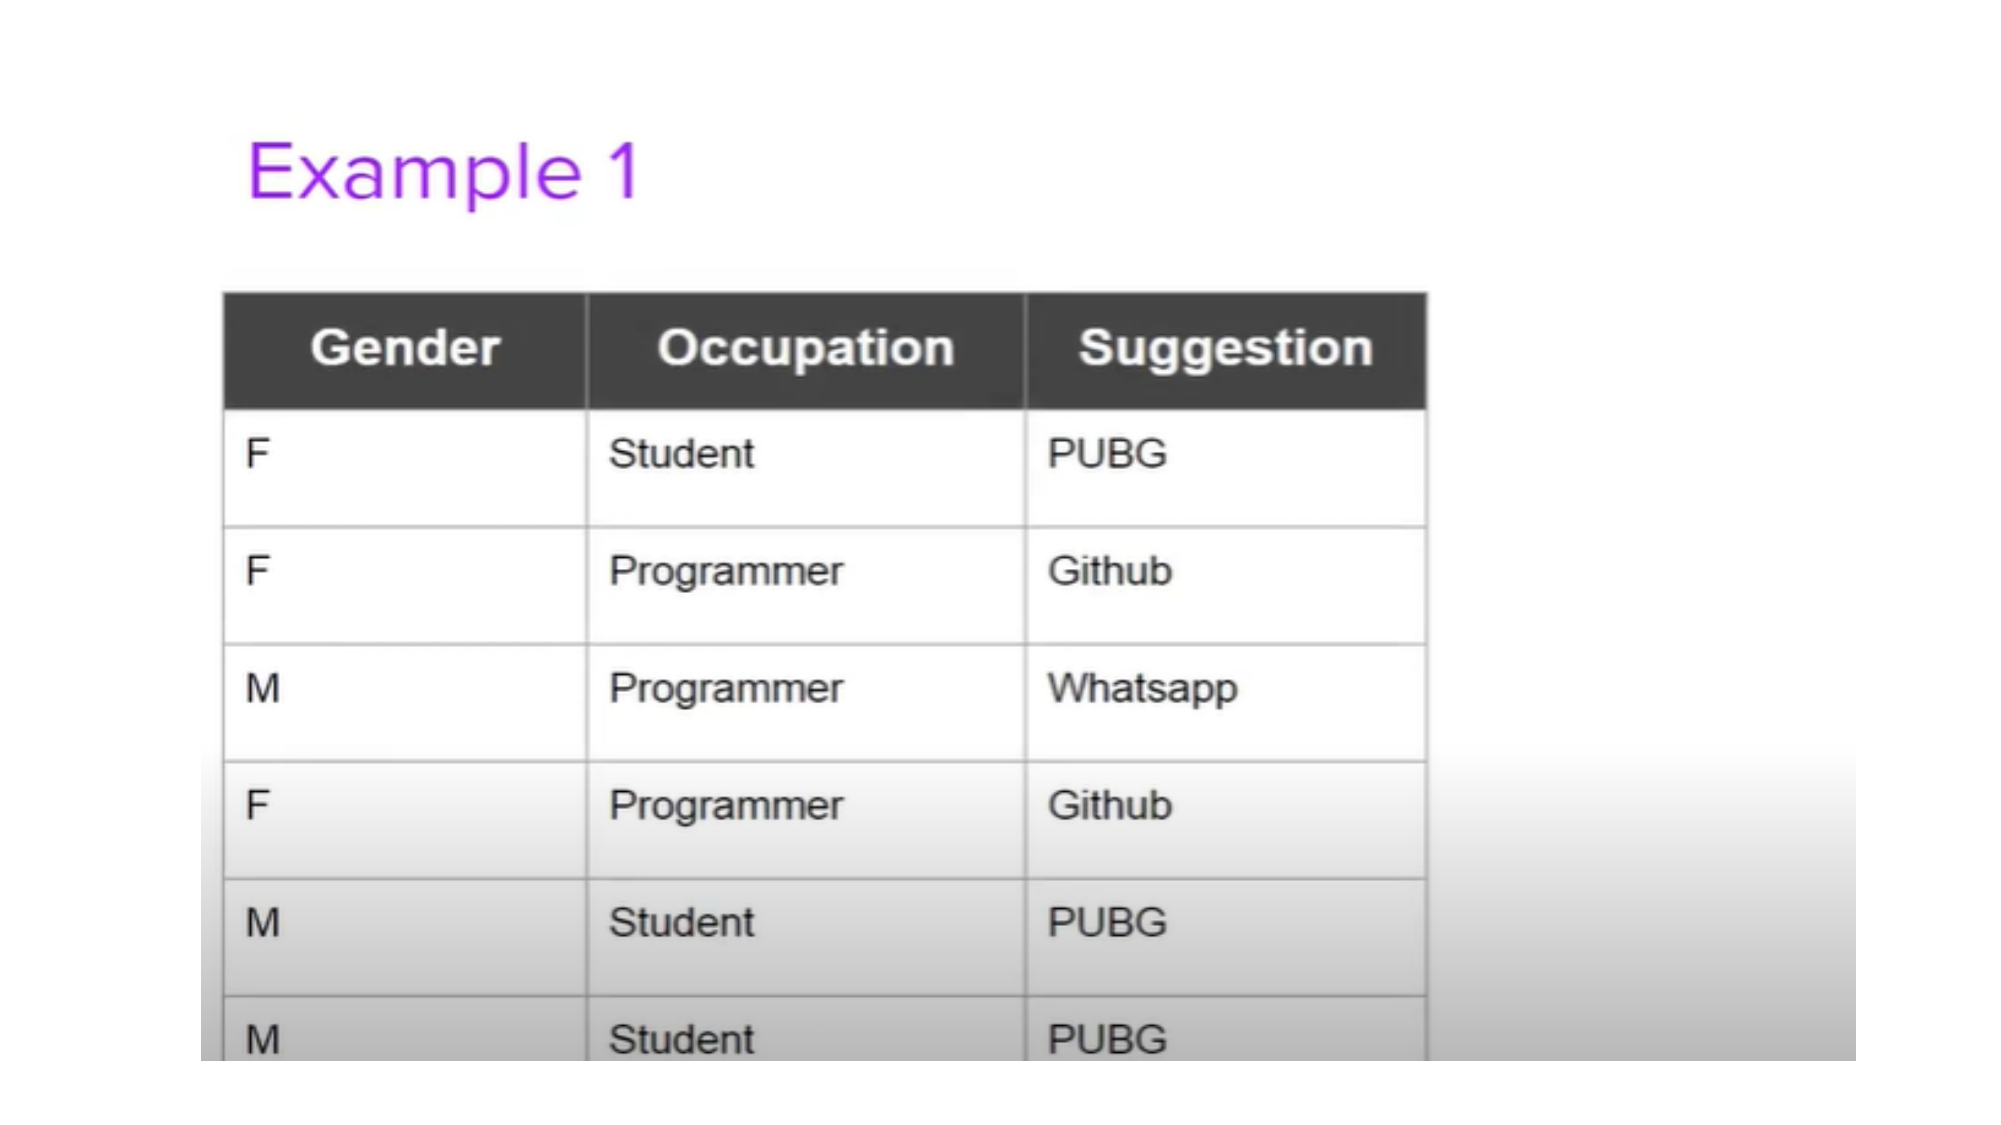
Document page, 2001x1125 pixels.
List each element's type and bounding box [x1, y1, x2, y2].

picture [201, 100, 1856, 1061]
